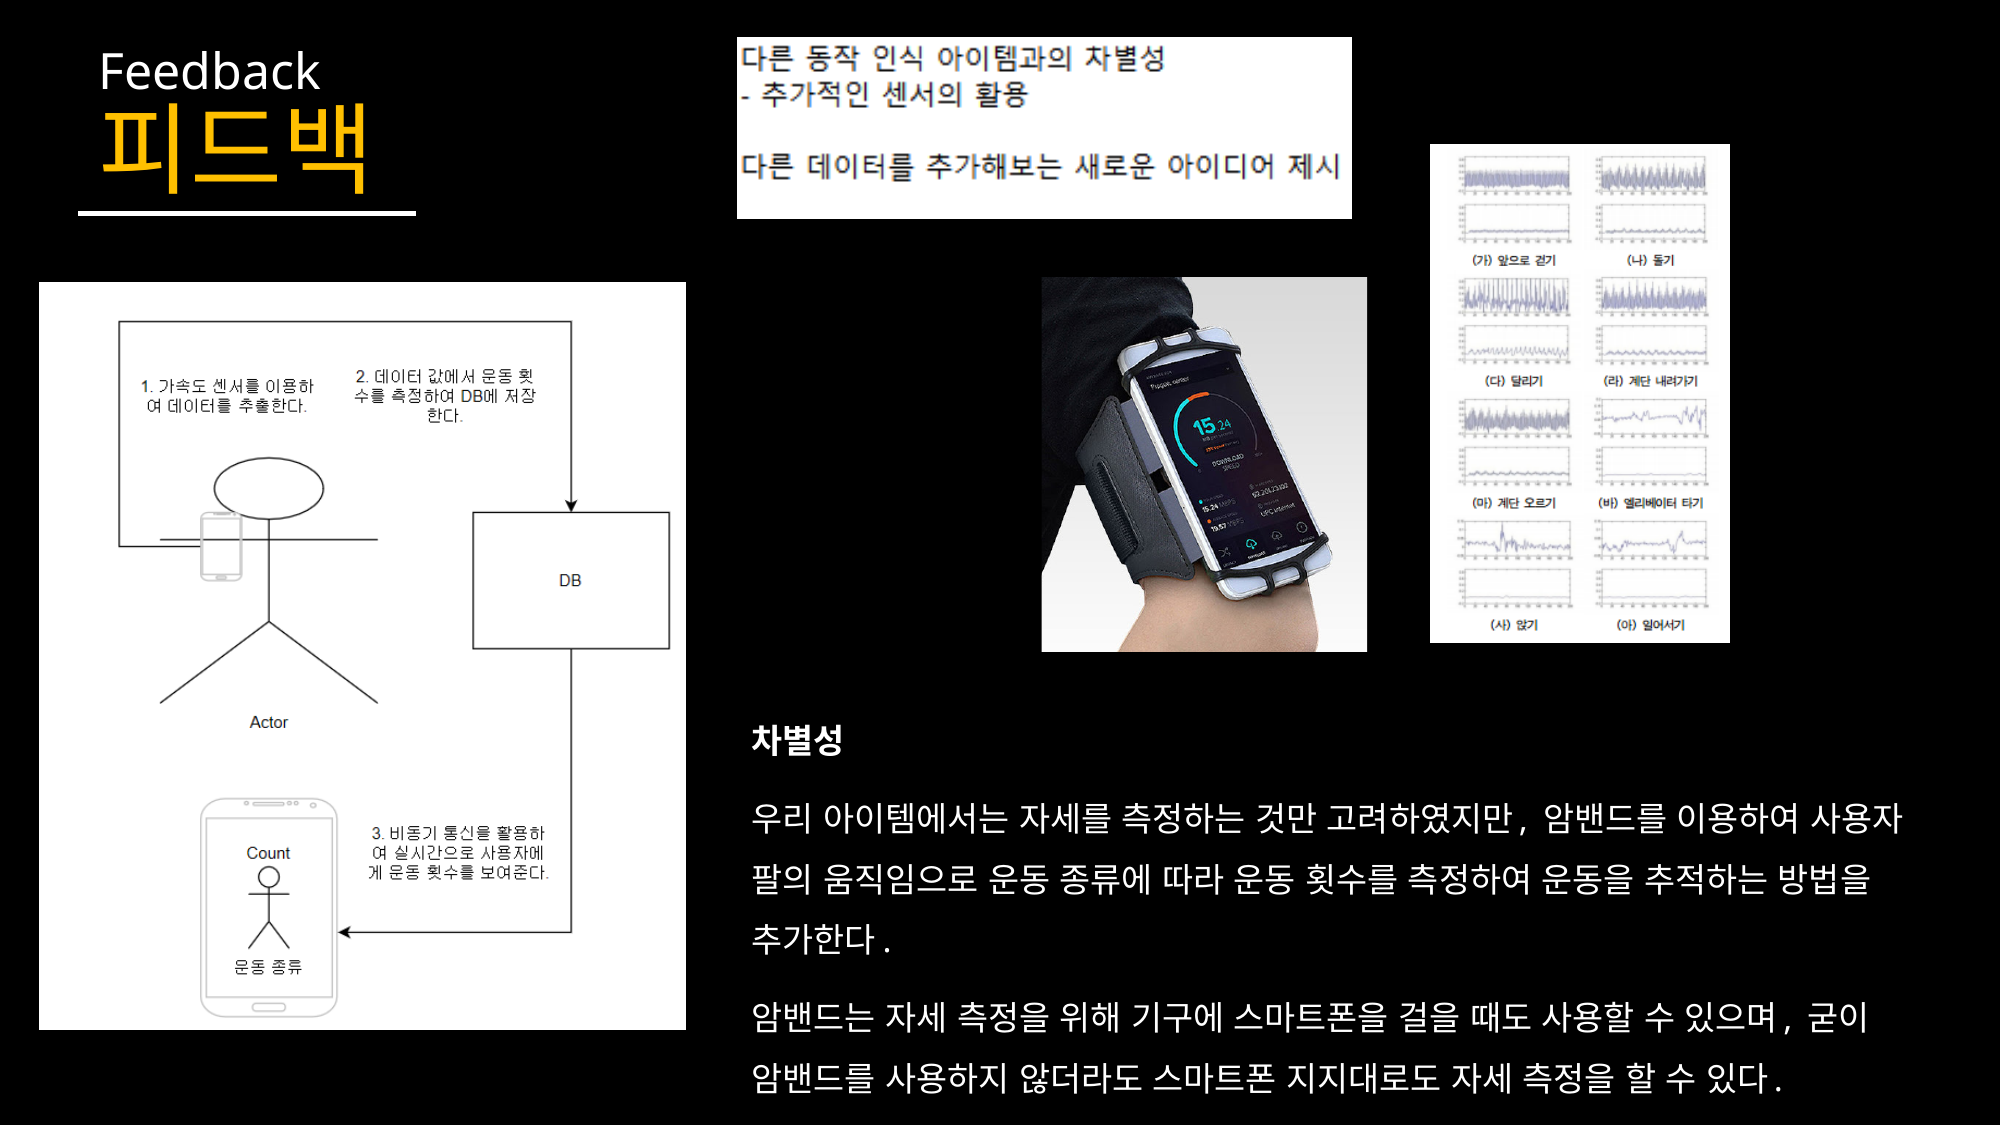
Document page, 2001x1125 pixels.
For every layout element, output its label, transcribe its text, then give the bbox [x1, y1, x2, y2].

picture [39, 282, 686, 1030]
title Feedback 피드백 [83, 18, 1809, 237]
list 차별성 우리 아이템에서는 자세를 측정하는 것만 고려하였지만, 암밴드를 이용하여 사용자 팔의 움직임으로 운동 종류에 따라 운동 횟수를 측정하여 운동을 추적하는 방법을 추가한다. 암밴드는 자세 측정을 위해 기구에 스마트폰을 걸을 때도 사용할 수 있으며, 굳이 암밴드를 사용하지 않더라도 스마트폰 지지대로도 자세 측정을 할 수 있다. [736, 692, 1961, 1106]
picture [736, 36, 1353, 219]
picture [1430, 144, 1730, 643]
picture [1041, 277, 1368, 652]
